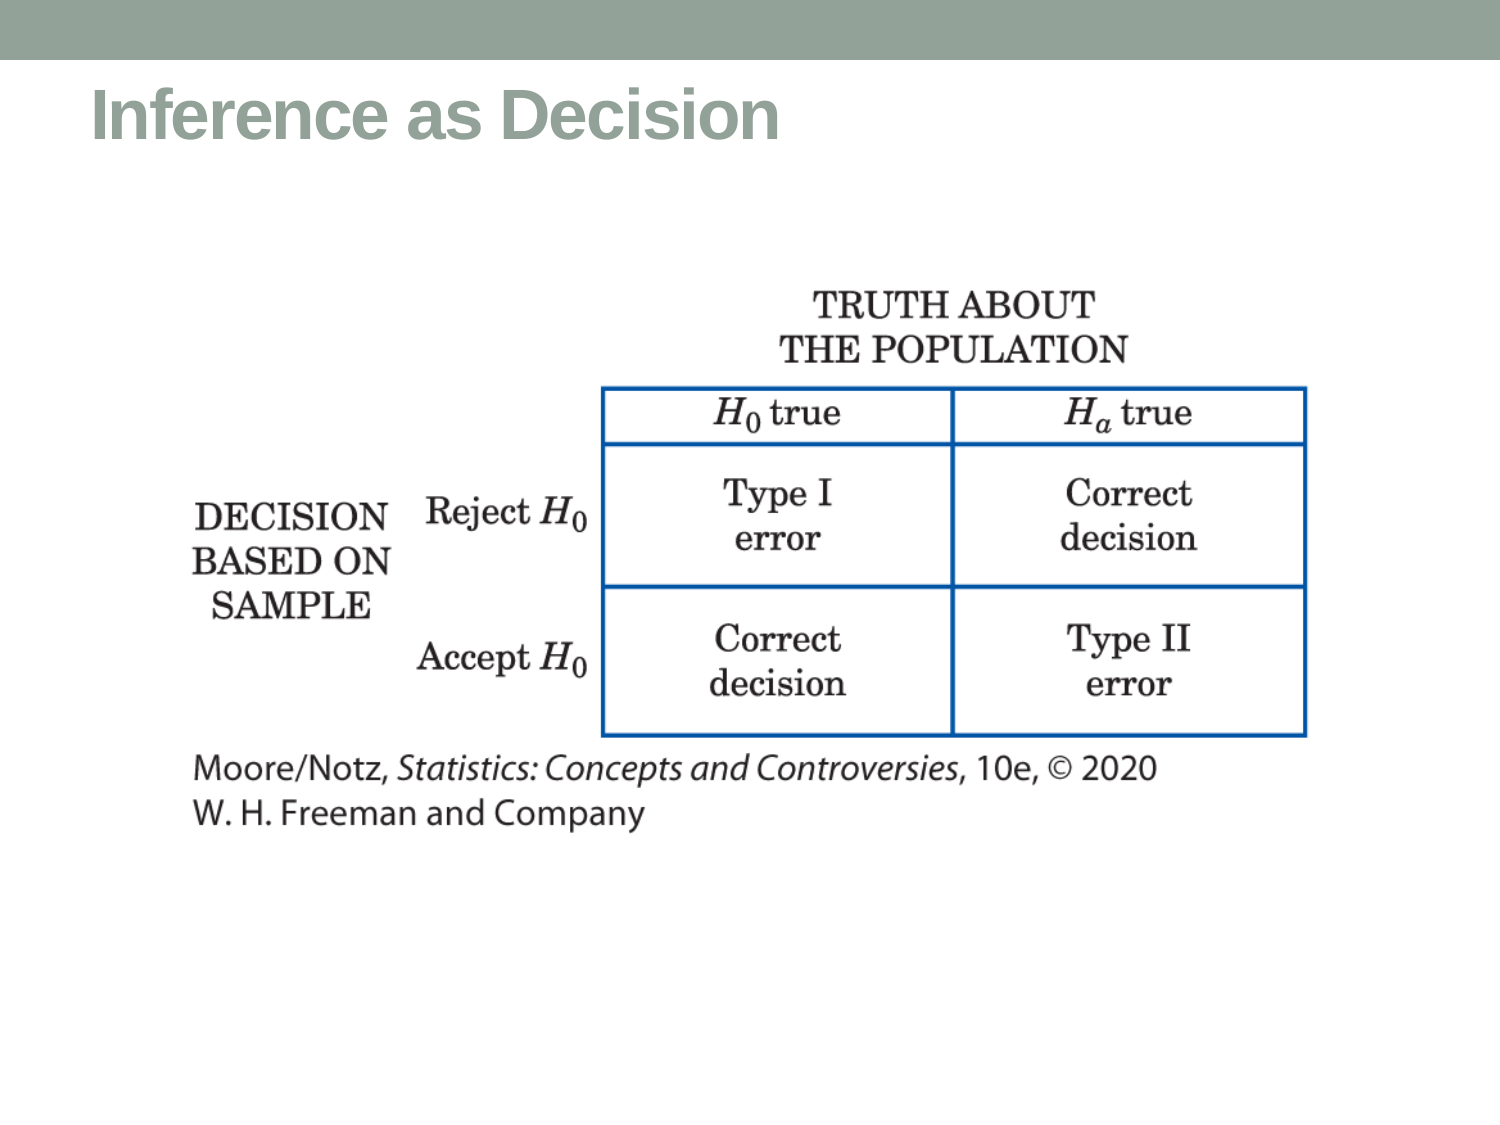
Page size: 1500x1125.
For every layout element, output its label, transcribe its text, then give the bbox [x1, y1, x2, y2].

picture [44, 287, 1456, 838]
title Inference as Decision [75, 60, 1425, 248]
